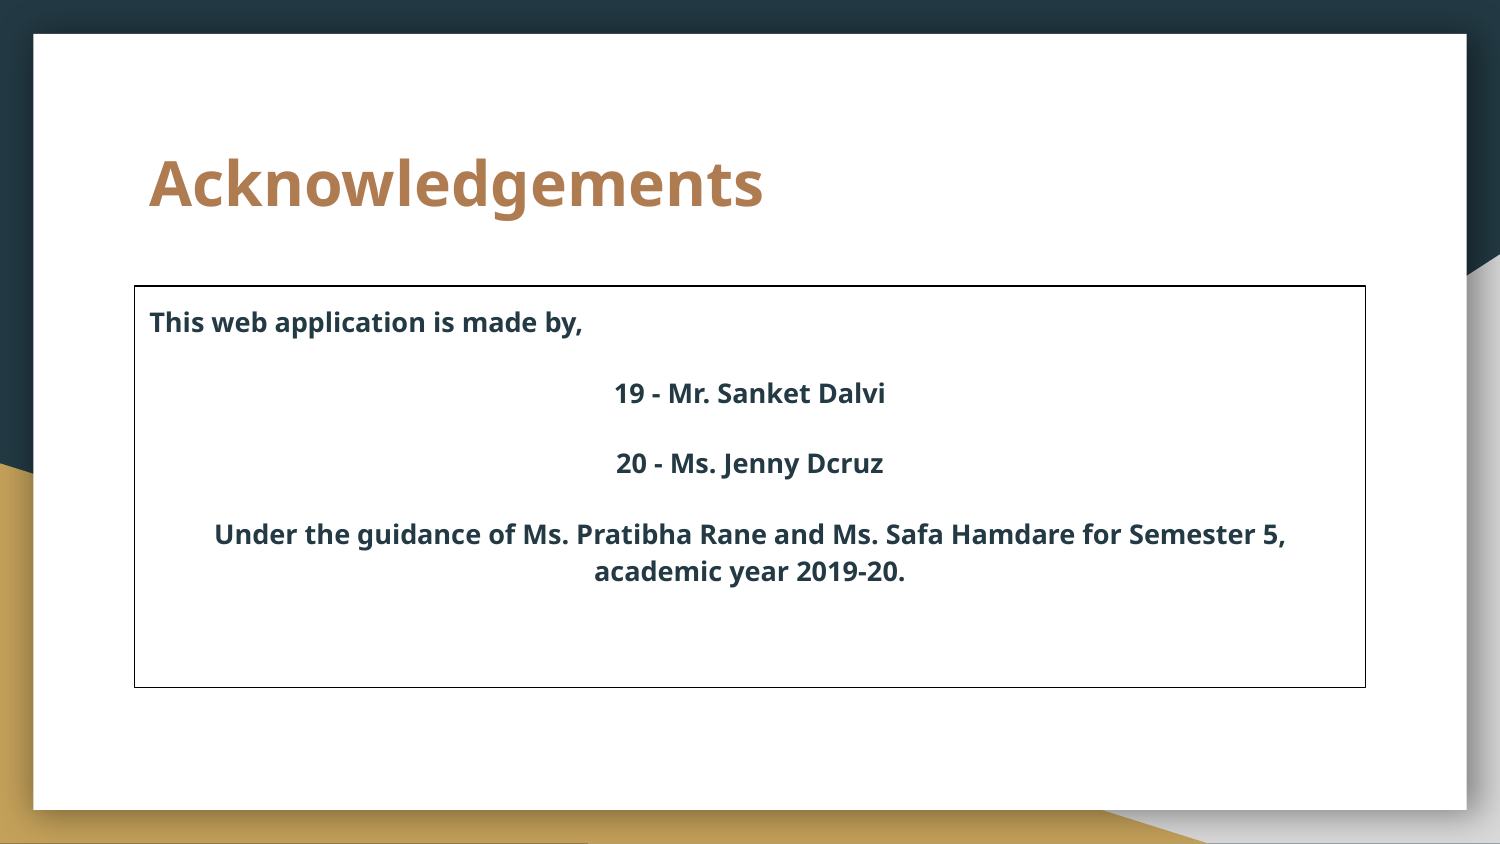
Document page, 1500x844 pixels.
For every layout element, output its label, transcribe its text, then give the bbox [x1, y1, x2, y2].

title Acknowledgements [134, 129, 1366, 285]
list This web application is made by, 19 - Mr. Sanket Dalvi 20 - Ms. Jenny Dcruz Under the guidance of Ms. Pratibha Rane and Ms. Safa Hamdare for Semester 5, academic year 2019-20. [134, 285, 1366, 688]
